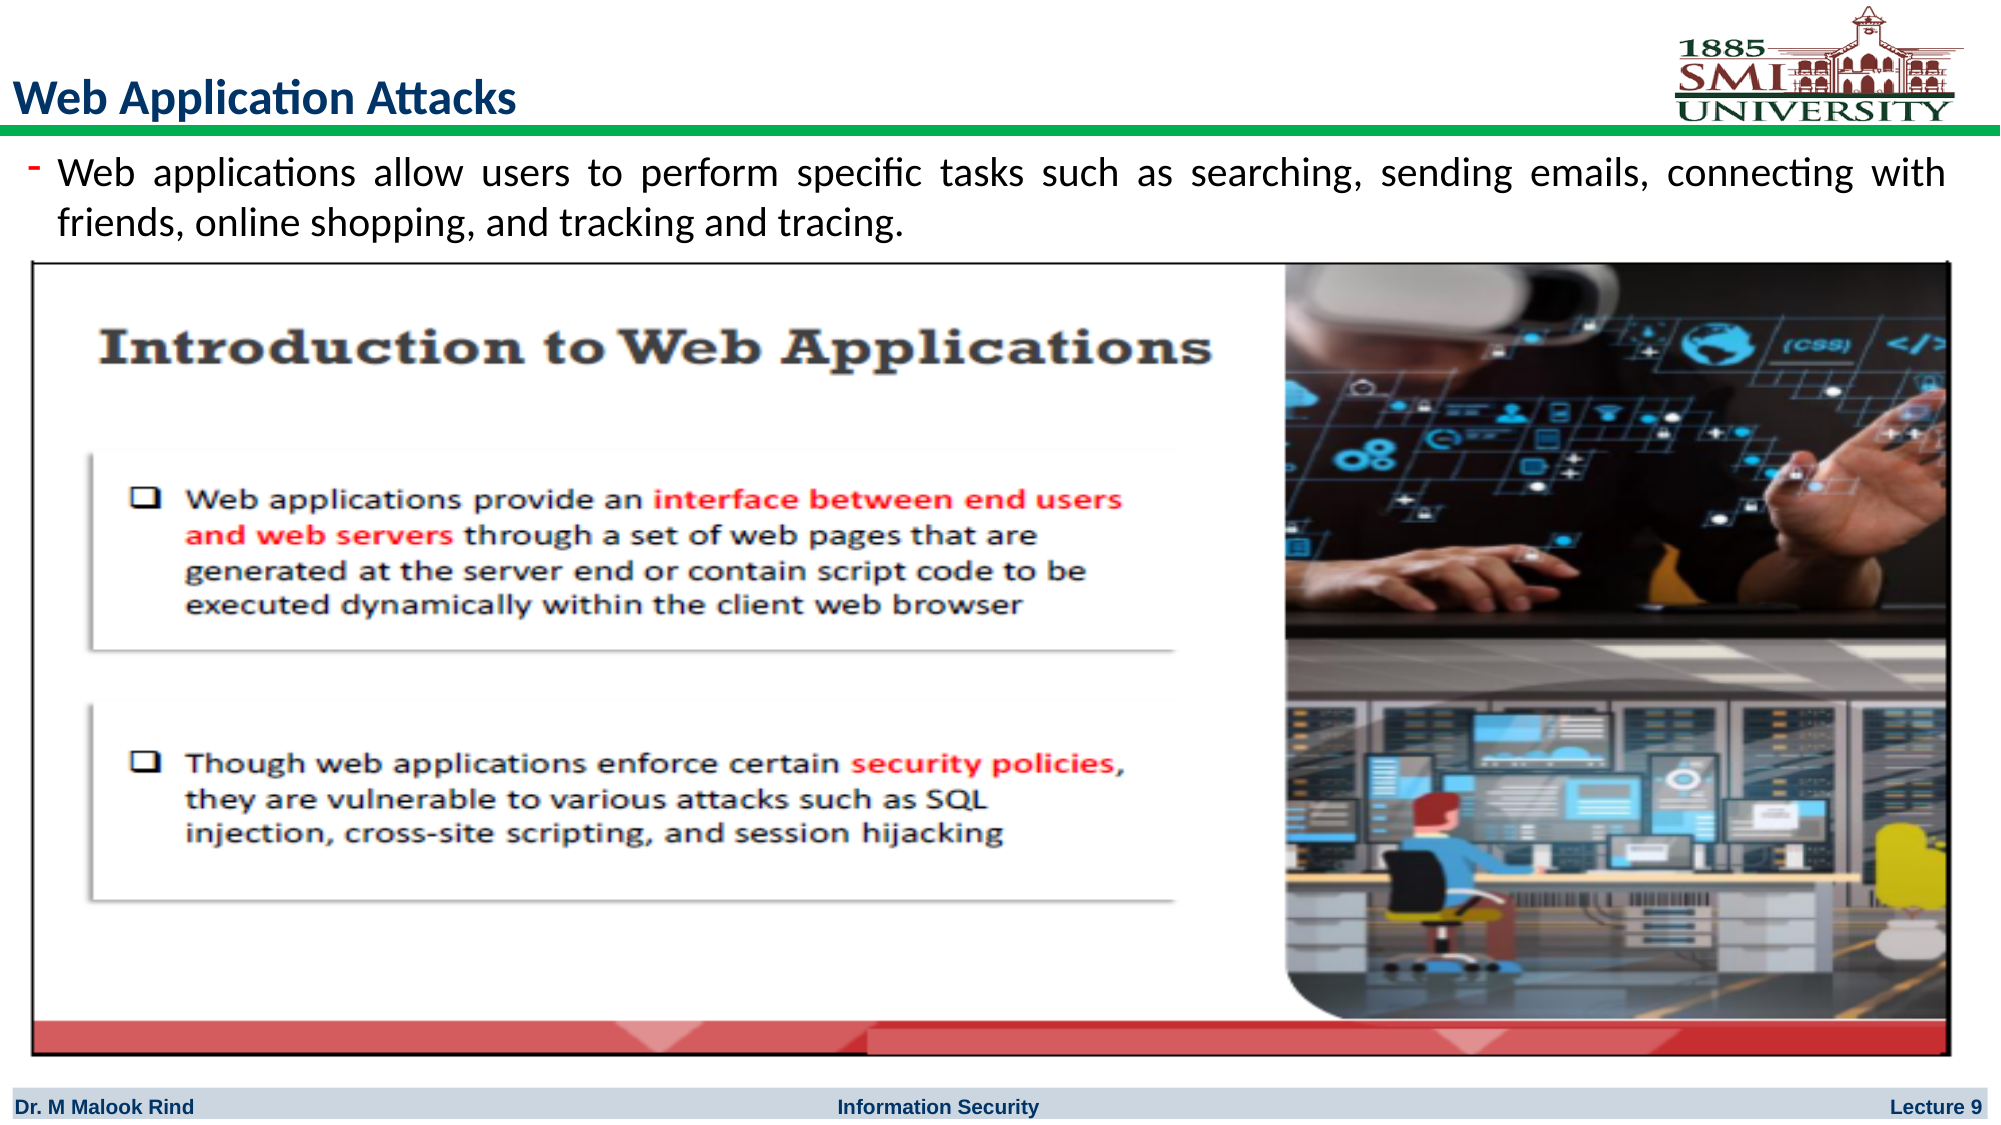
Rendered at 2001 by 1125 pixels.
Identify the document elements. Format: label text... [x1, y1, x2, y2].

text_box Dr. M Malook Rind Information Security Lecture 9 [12, 1091, 1988, 1125]
title Web Application Attacks [12, 64, 1660, 125]
picture [1674, 6, 1995, 126]
text_box Web applications allow users to perform specific tasks such as searching, sending emails, connecting with friends, online shopping, and tracking and tracing. [12, 137, 1963, 253]
text_box [0, 125, 2000, 136]
picture [24, 255, 1963, 1065]
text_box [12, 1087, 1988, 1091]
